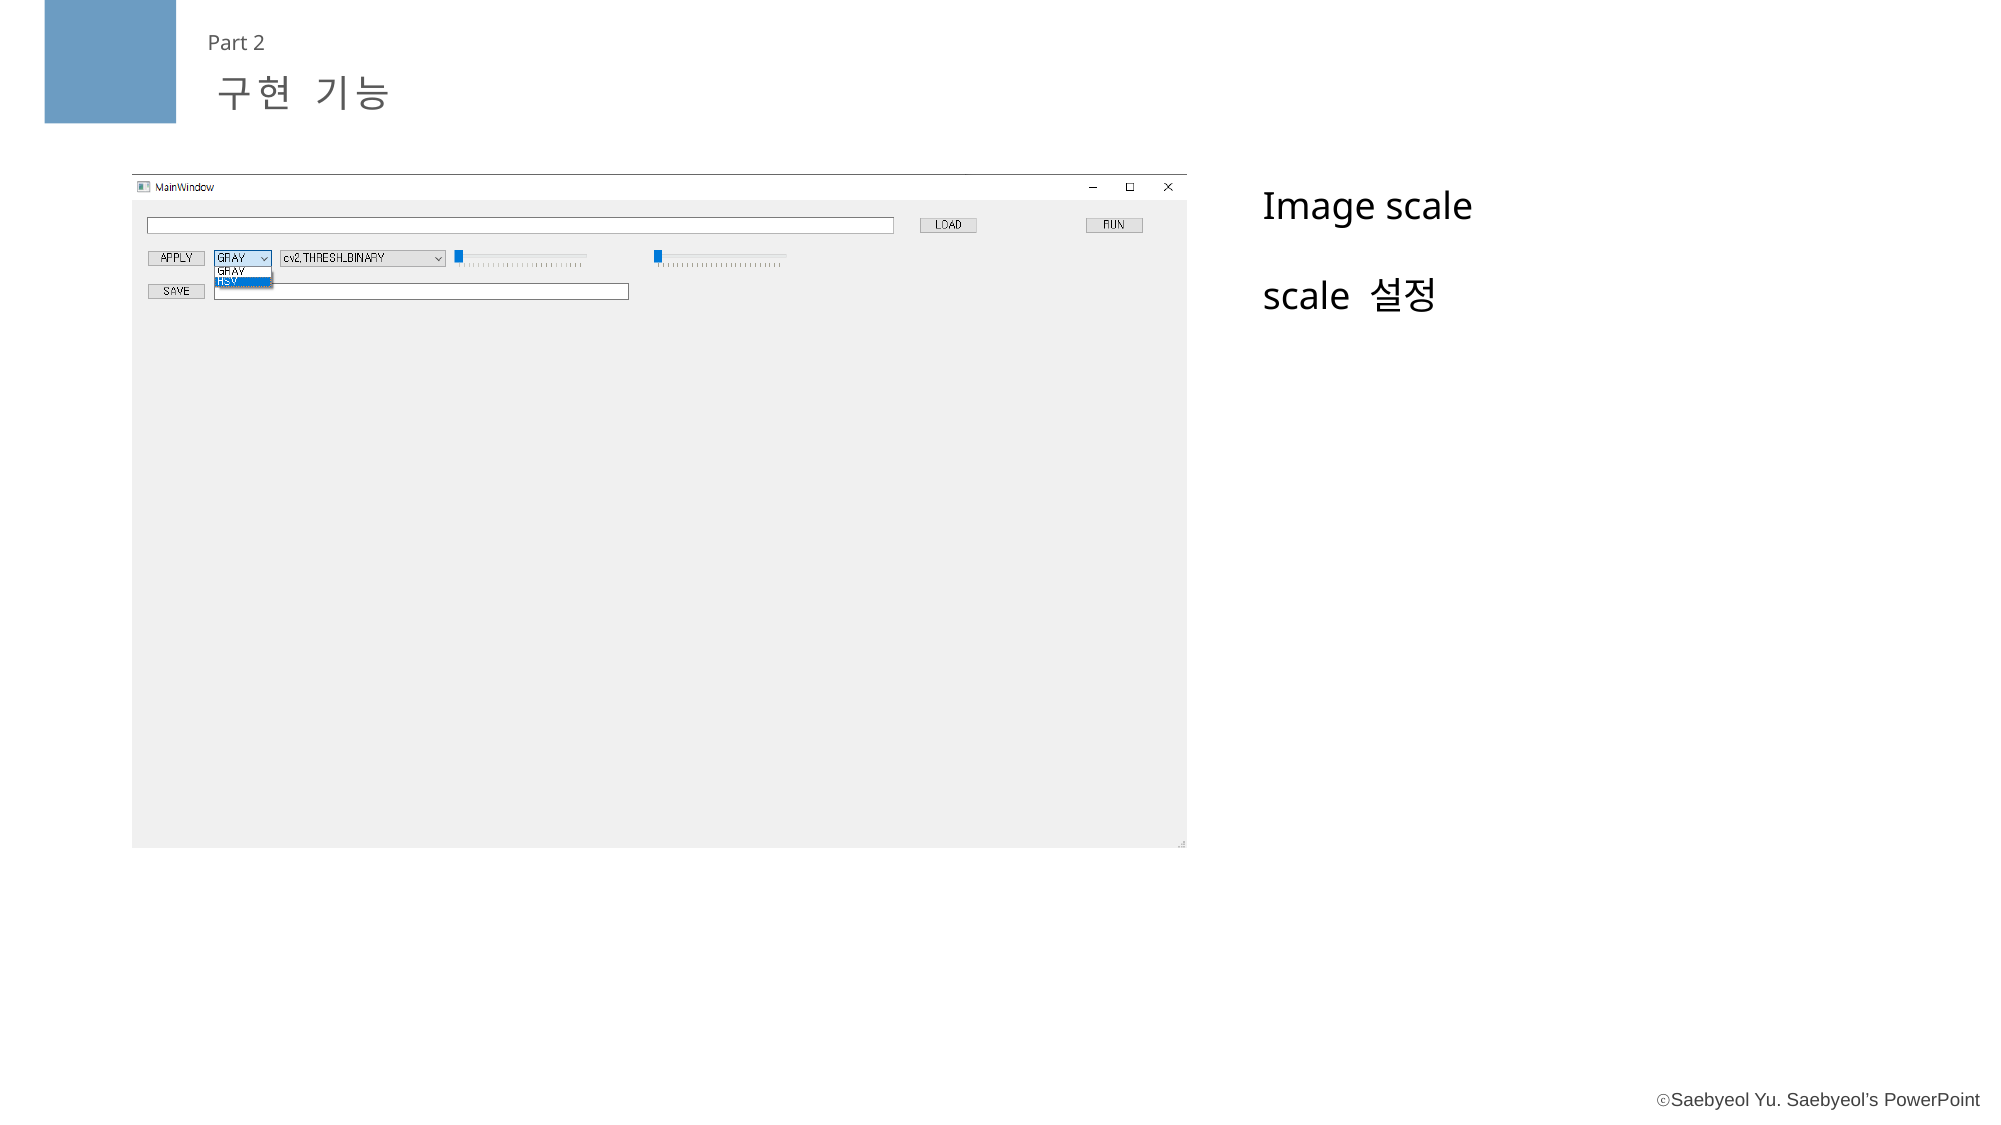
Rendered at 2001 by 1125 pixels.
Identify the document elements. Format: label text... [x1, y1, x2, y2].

picture [132, 174, 1187, 849]
text_box [44, 0, 177, 124]
text_box 구현 기능 [202, 62, 406, 123]
text_box Image scale scale 설정 [1248, 174, 1869, 325]
text_box Part 2 [192, 22, 280, 63]
